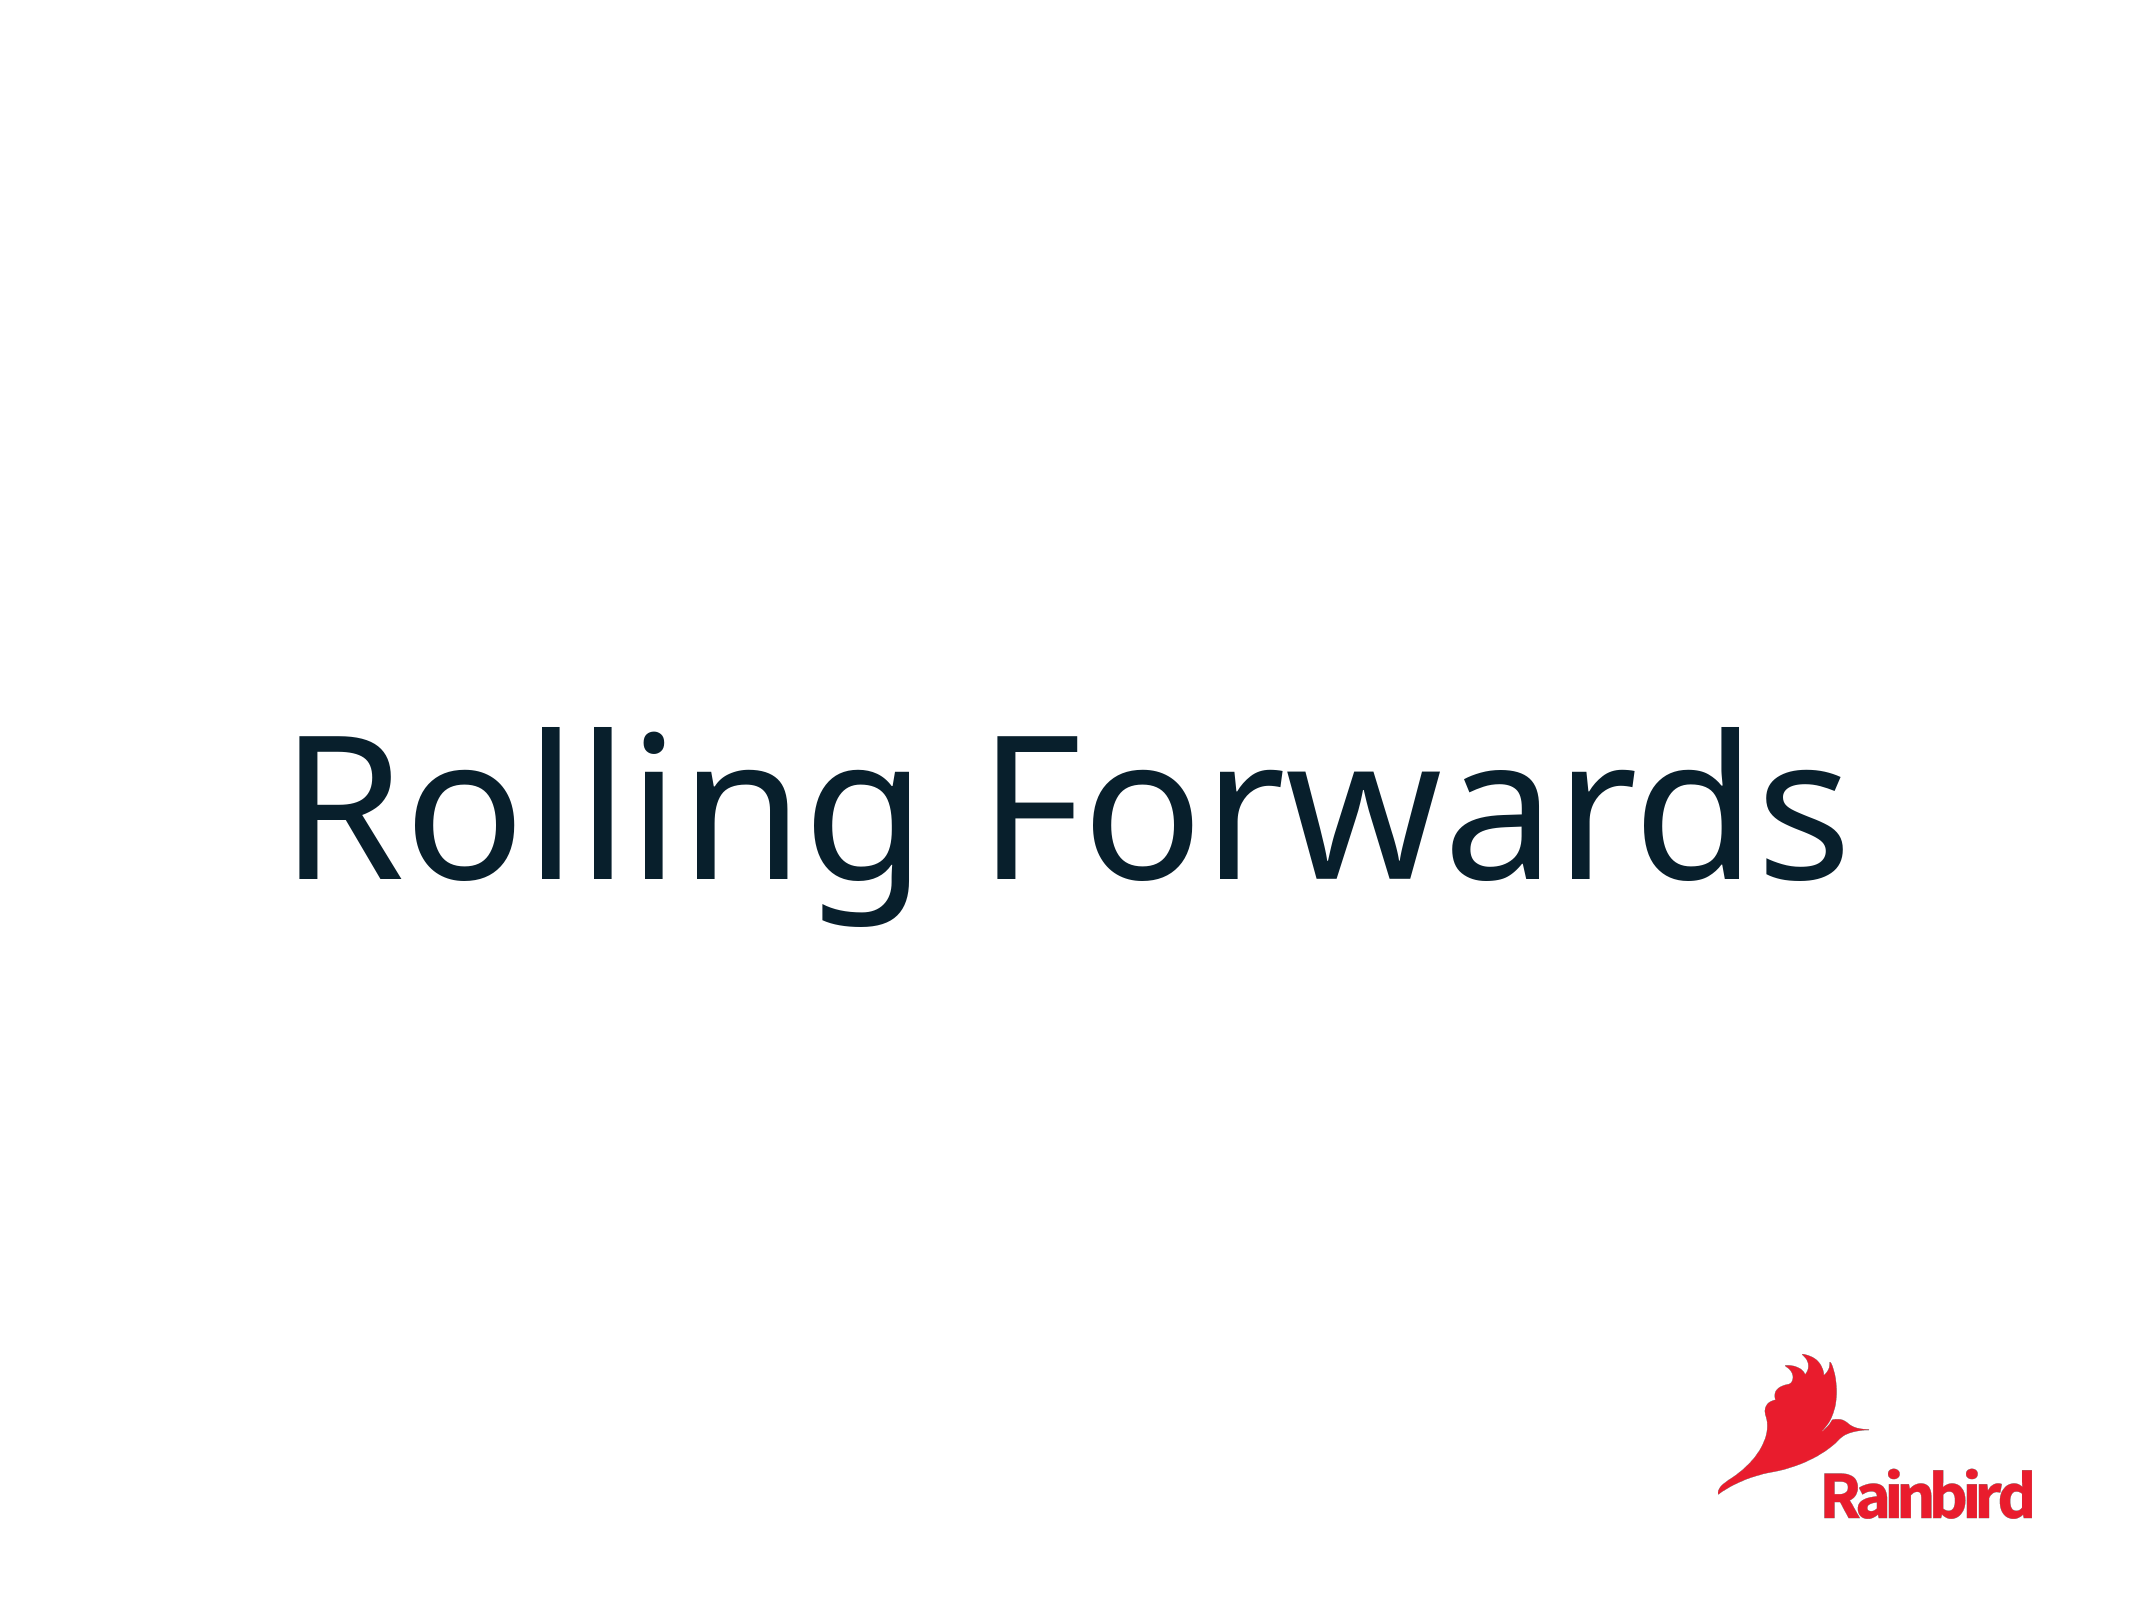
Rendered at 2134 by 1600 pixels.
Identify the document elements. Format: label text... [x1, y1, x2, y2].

title Rolling Forwards [207, 528, 1926, 1072]
picture [1718, 1354, 2032, 1519]
